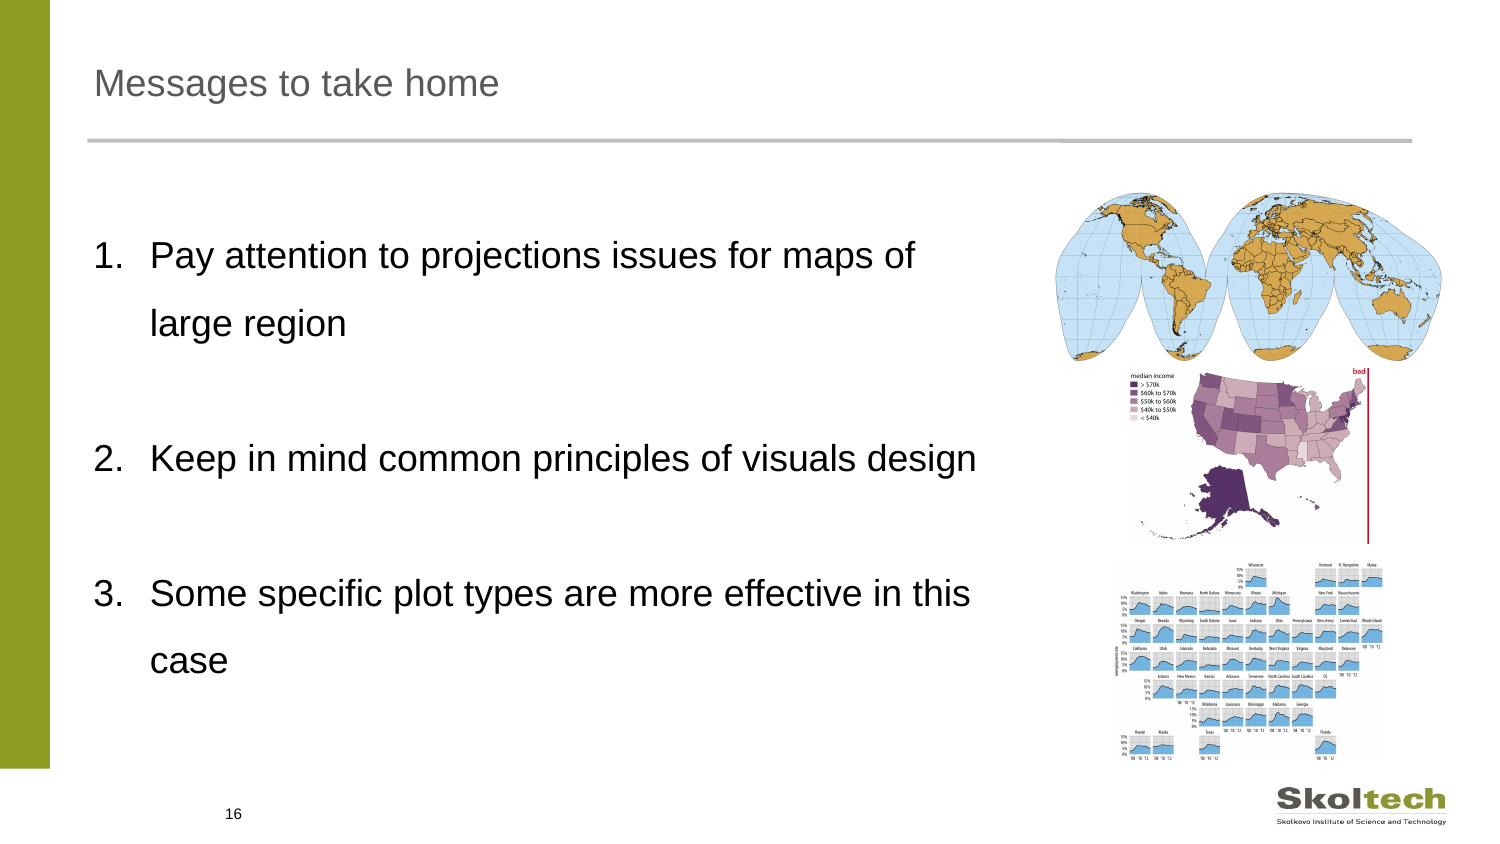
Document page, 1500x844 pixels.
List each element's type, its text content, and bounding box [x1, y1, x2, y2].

title Messages to take home [78, 34, 1238, 122]
picture [1275, 787, 1450, 826]
picture [1046, 186, 1451, 545]
picture [1113, 560, 1384, 763]
text_box Pay attention to projections issues for maps of large region Keep in mind common principles of visuals design Some specific plot types are more effective in this case [78, 201, 1002, 757]
slide_number 16 [62, 796, 405, 844]
